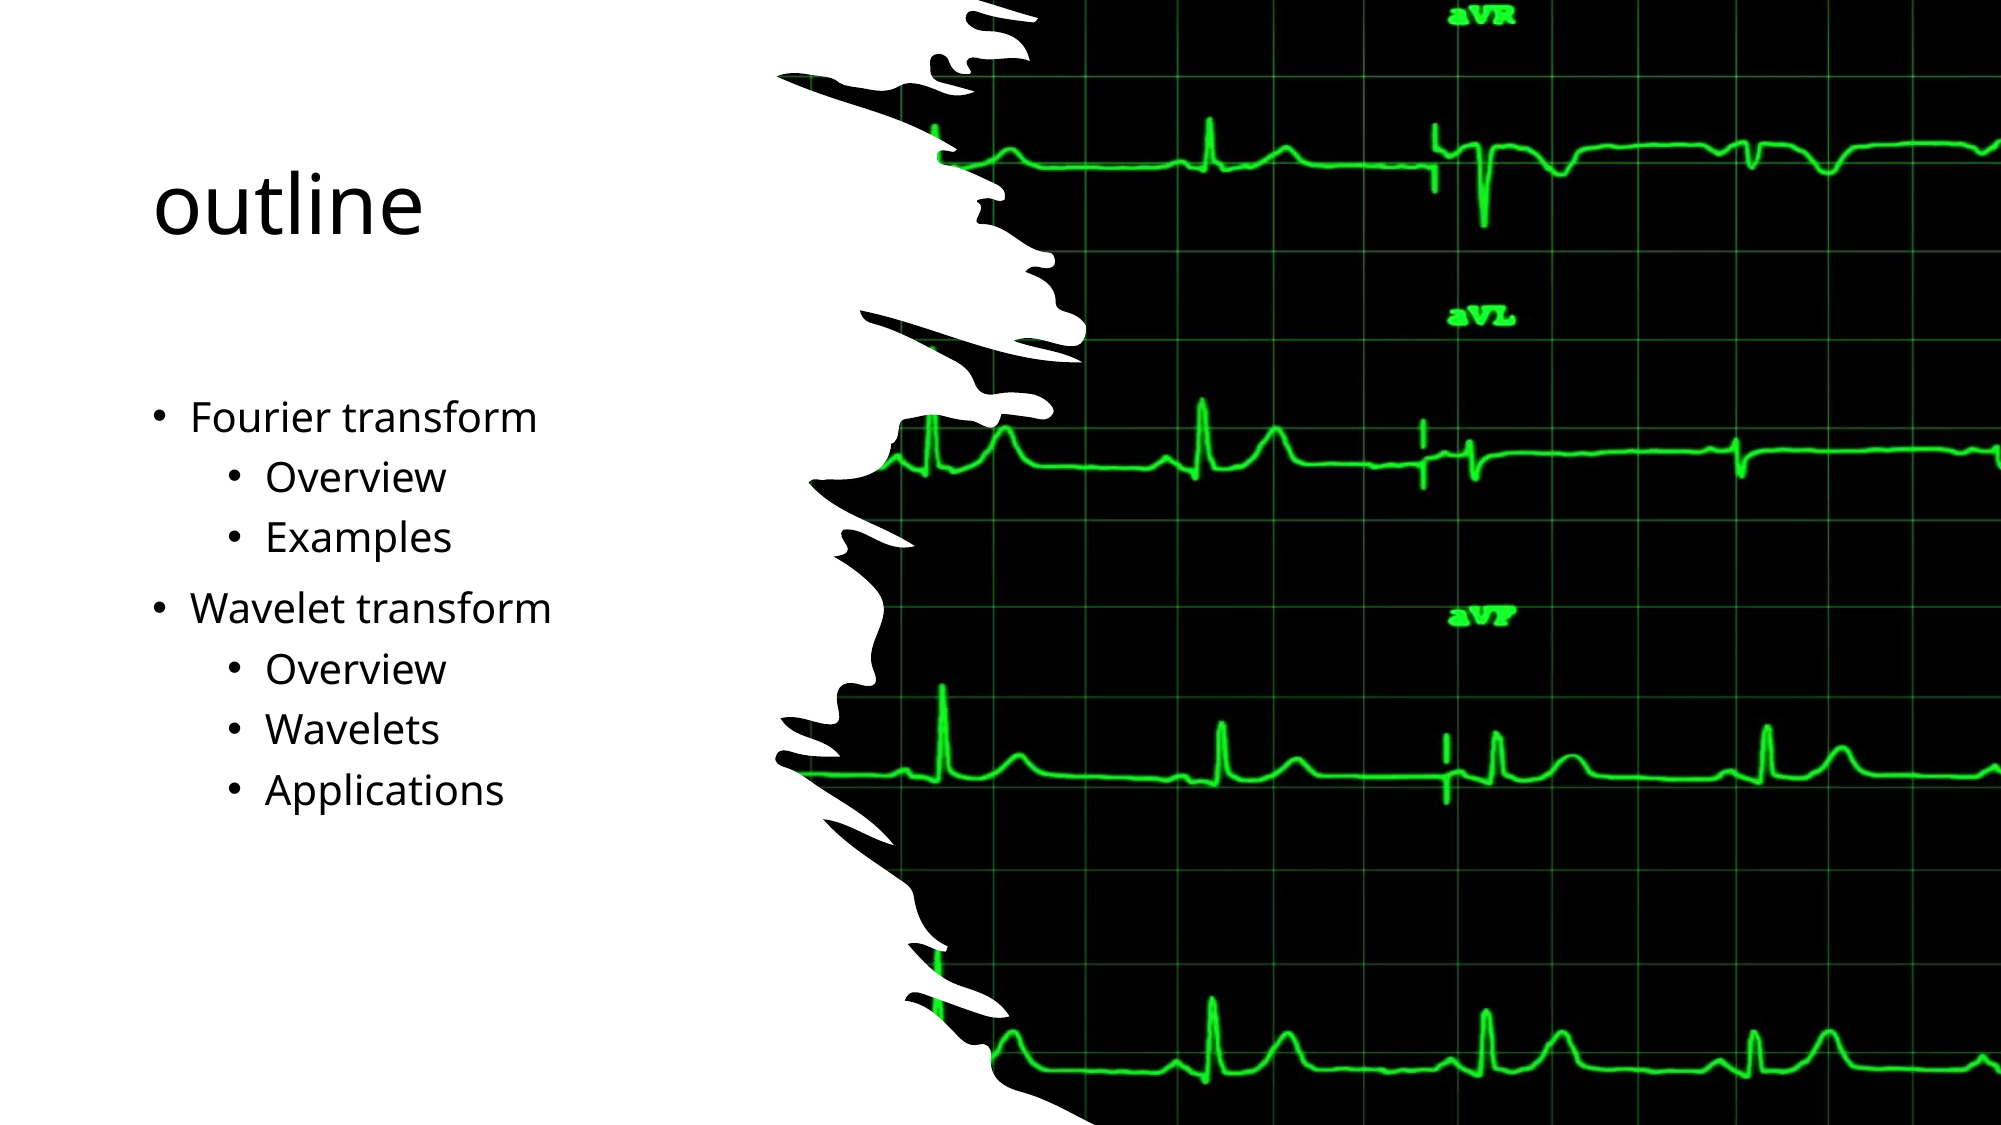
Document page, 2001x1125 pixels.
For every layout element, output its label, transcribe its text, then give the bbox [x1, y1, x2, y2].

title outline [137, 59, 764, 357]
list Fourier transform Overview Examples Wavelet transform Overview Wavelets Applications [137, 382, 764, 1014]
picture [775, 0, 2001, 1125]
text_box [0, 0, 775, 1125]
